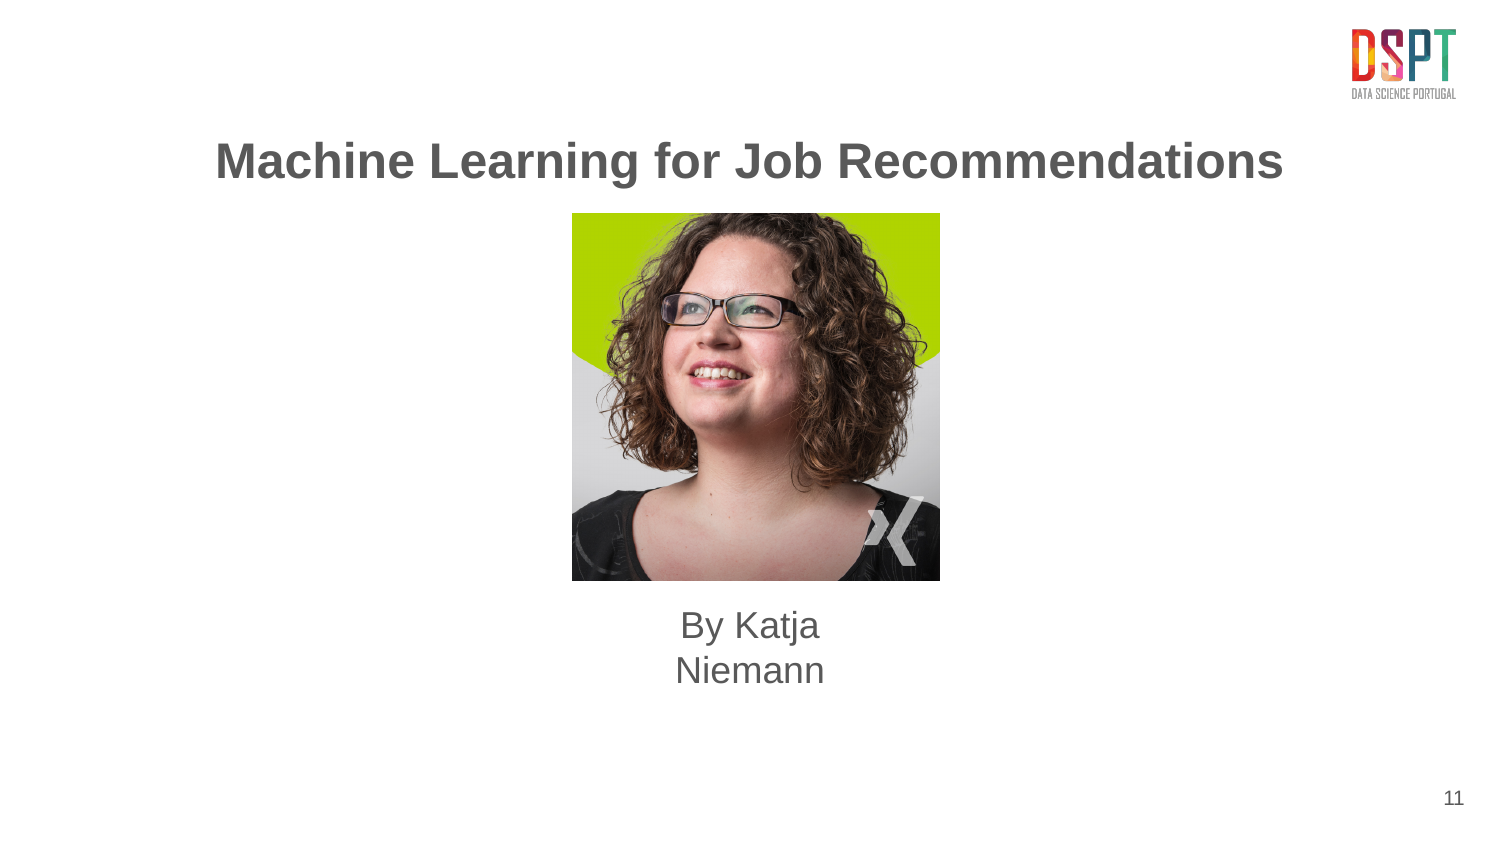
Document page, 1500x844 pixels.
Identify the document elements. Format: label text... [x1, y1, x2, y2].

picture [572, 213, 941, 581]
slide_number ‹#› [1389, 764, 1480, 830]
subtitle By Katja Niemann [599, 588, 901, 711]
title Machine Learning for Job Recommendations [51, 75, 1449, 242]
picture [1335, 12, 1473, 116]
